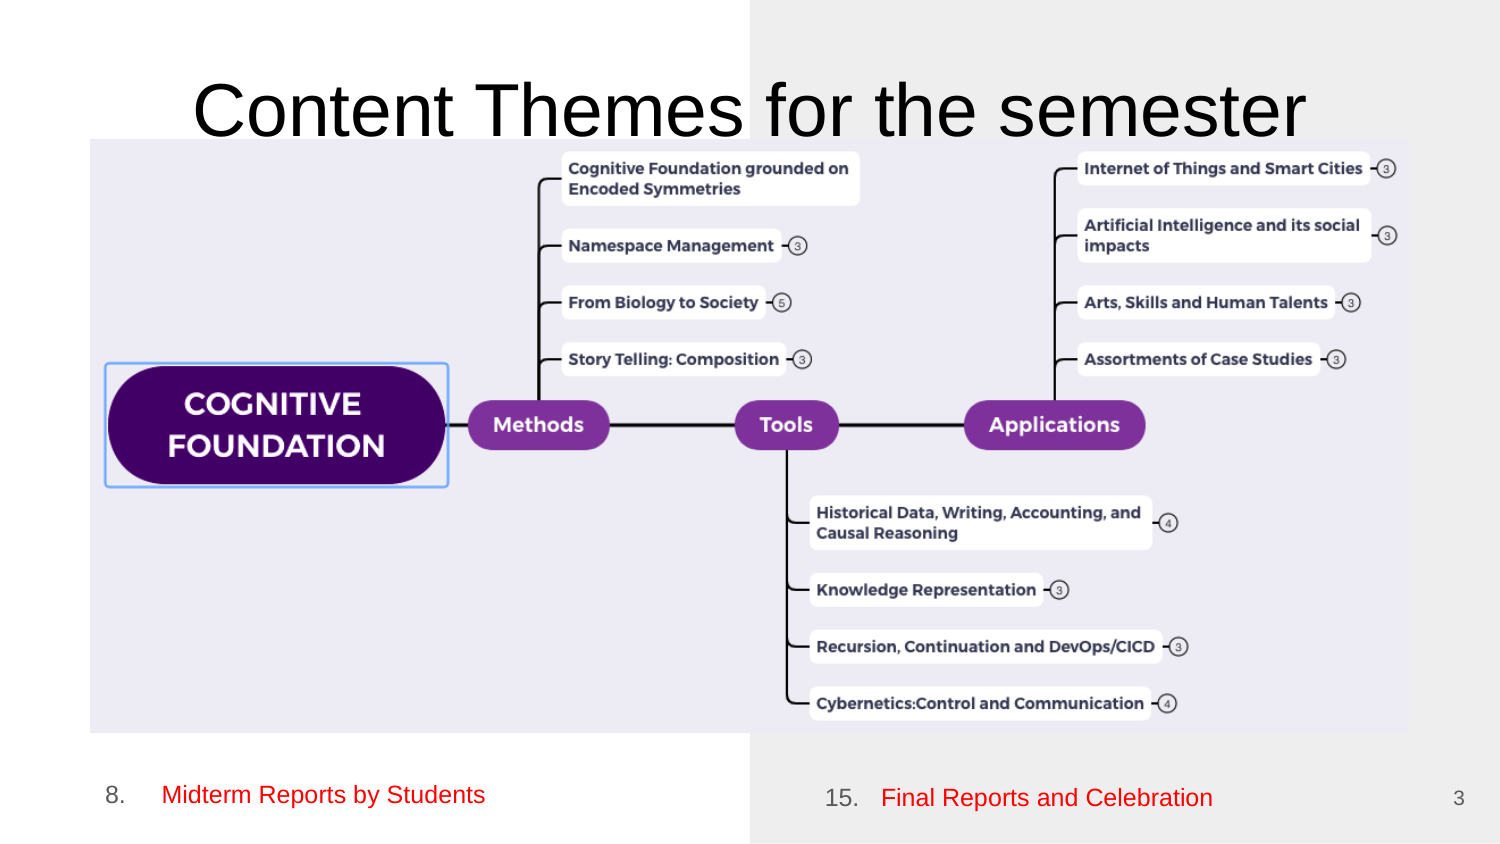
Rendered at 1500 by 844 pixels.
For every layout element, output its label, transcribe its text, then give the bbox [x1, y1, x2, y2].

text_box Cybernetics (Control and Communication) Smart City and Internet of Things Artificial Intelligence and its Social Impacts Arts/Skills/Human Talents in the Digital Era Student proposed Application Topics Rehearsal Final Reports and Celebration [791, 318, 1455, 830]
picture [90, 138, 1410, 733]
text_box Overview Namespace Management Biology, Physics, Math, Code is Law, and Society Story Telling, Functions/Metaphors/Analogies Writing, Accounting, Historical Data and Temporal Reasoning Knowledge Representation in Wiki and Files Recursion and Continuation (DevOps/CICD) Midterm Reports by Students [71, 176, 771, 798]
text_box Content Themes for the semester [51, 72, 1449, 167]
slide_number 3 [1455, 764, 1480, 830]
